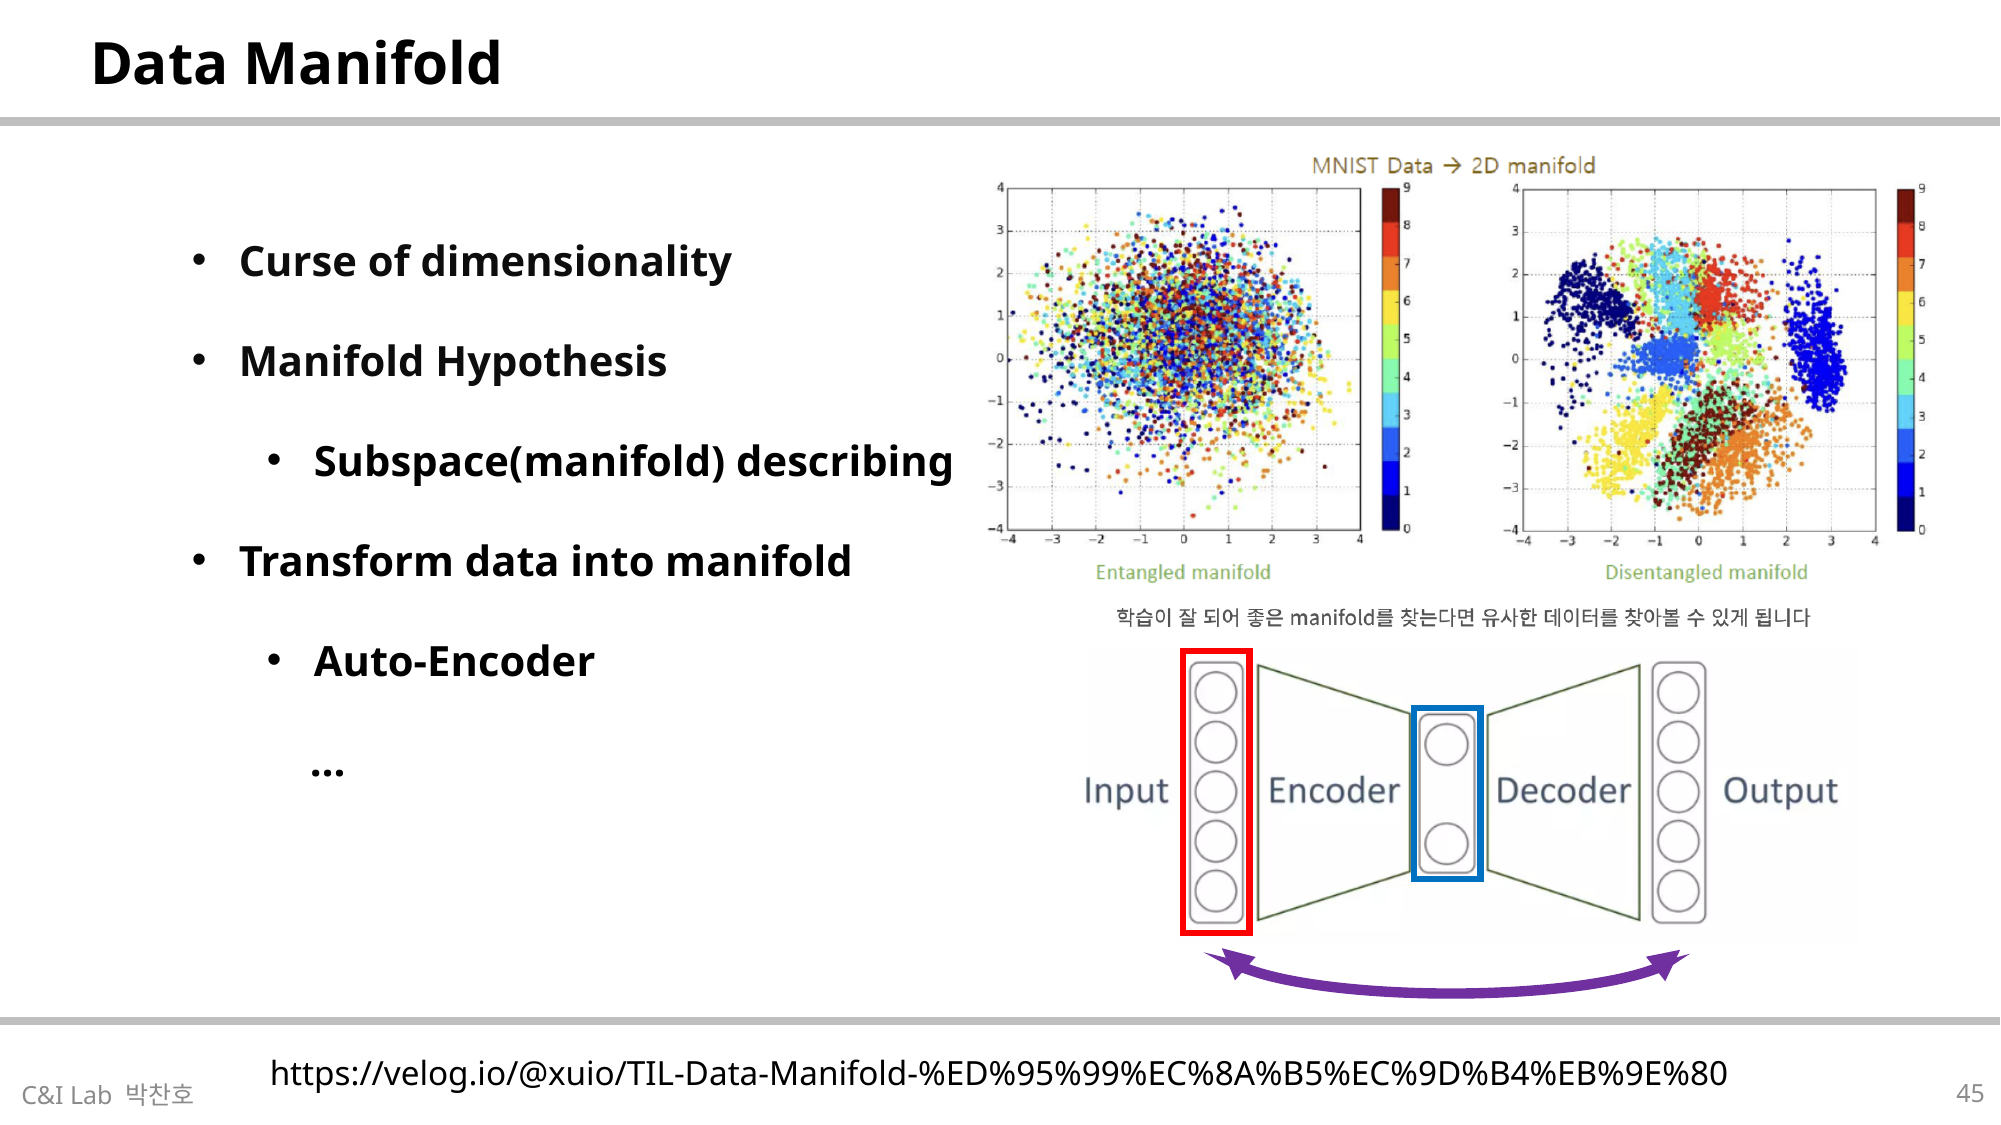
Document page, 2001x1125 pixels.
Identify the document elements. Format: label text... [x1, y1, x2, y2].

table_header Data Manifold [0, 2, 2000, 117]
picture [957, 133, 1975, 635]
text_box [1072, 646, 1860, 994]
text_box Curse of dimensionality Manifold Hypothesis Subspace(manifold) describing data Transform data into manifold Auto-Encoder … [177, 177, 1803, 793]
table_header https://velog.io/@xuio/TIL-Data-Manifold-%ED%95%99%EC%8A%B5%EC%9D%B4%EB%9E%80 [0, 1025, 2000, 1125]
footer C&I Lab 박찬호 [0, 1065, 216, 1125]
slide_number 45 [1890, 1065, 2000, 1125]
